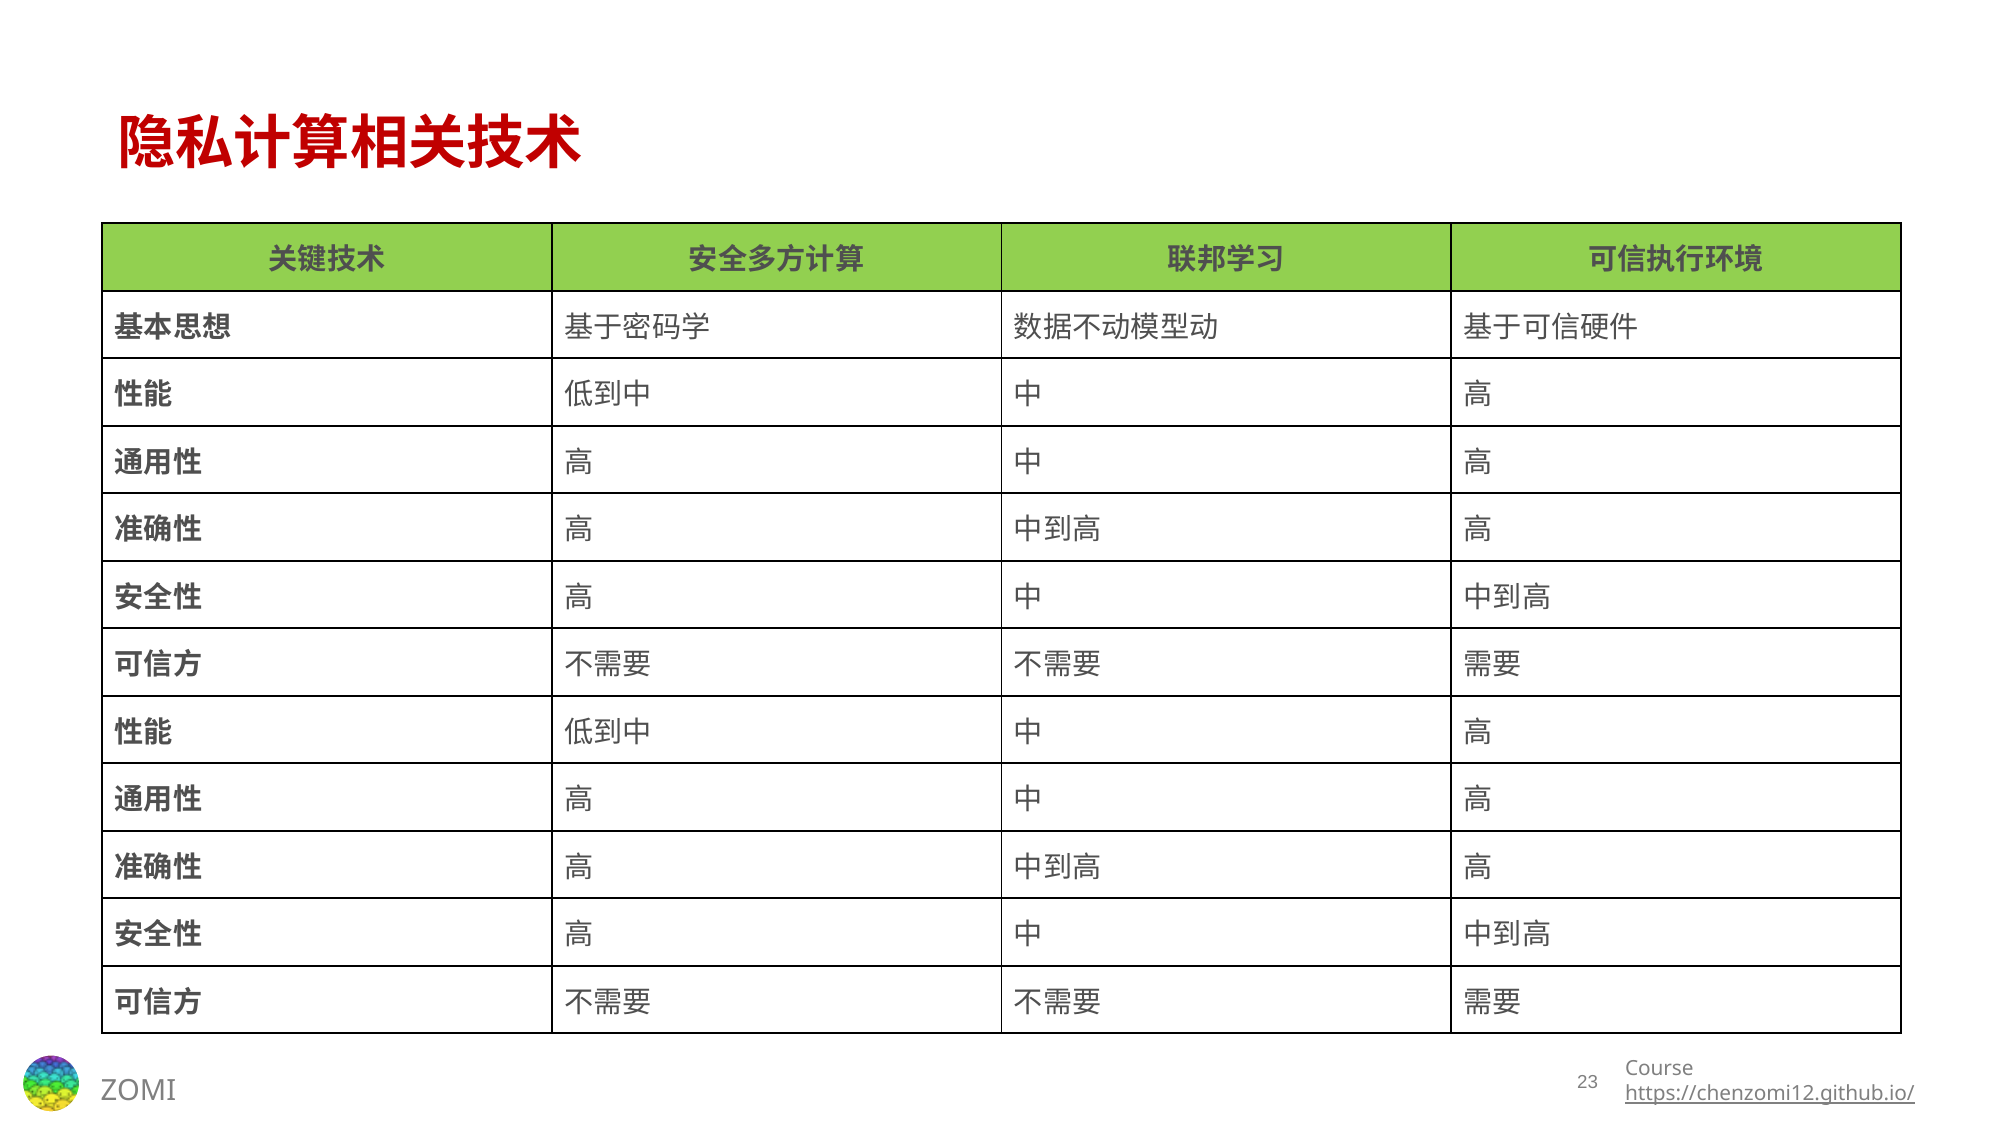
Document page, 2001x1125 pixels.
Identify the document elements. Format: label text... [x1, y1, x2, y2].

table_cell 低到中 [553, 359, 1001, 425]
table_cell 不需要 [553, 629, 1001, 695]
table_cell 通用性 [103, 427, 551, 492]
table_cell 高 [1452, 832, 1900, 897]
table_cell 高 [1452, 697, 1900, 762]
table_cell 不需要 [1002, 967, 1450, 1032]
table_cell 基本思想 [103, 292, 551, 357]
table_cell 高 [553, 562, 1001, 627]
table_cell 可信方 [103, 629, 551, 695]
table_cell 中 [1002, 764, 1450, 830]
table_cell 高 [553, 494, 1001, 560]
table_cell 不需要 [1002, 629, 1450, 695]
table_cell 高 [1452, 494, 1900, 560]
table_cell 中到高 [1002, 494, 1450, 560]
table_cell 准确性 [103, 494, 551, 560]
table_cell 高 [553, 427, 1001, 492]
picture [24, 1056, 78, 1111]
table_cell 高 [553, 832, 1001, 897]
table_cell 安全性 [103, 562, 551, 627]
table_cell 可信方 [103, 967, 551, 1032]
table_cell 准确性 [103, 832, 551, 897]
table_cell 低到中 [553, 697, 1001, 762]
table_cell 中 [1002, 427, 1450, 492]
title 隐私计算相关技术 [102, 91, 1901, 189]
table_cell 中 [1002, 359, 1450, 425]
table_cell 高 [1452, 359, 1900, 425]
table_cell 中 [1002, 562, 1450, 627]
table_cell 高 [1452, 427, 1900, 492]
table_cell 中到高 [1452, 899, 1900, 965]
table_cell 高 [553, 764, 1001, 830]
table_cell 需要 [1452, 967, 1900, 1032]
table_cell 中到高 [1002, 832, 1450, 897]
table_cell 基于密码学 [553, 292, 1001, 357]
table_header 可信执行环境 [1452, 224, 1900, 290]
table_cell 高 [1452, 764, 1900, 830]
table_cell 中到高 [1452, 562, 1900, 627]
table_cell 需要 [1452, 629, 1900, 695]
table_cell 性能 [103, 359, 551, 425]
table_header 安全多方计算 [553, 224, 1001, 290]
table_cell 不需要 [553, 967, 1001, 1032]
table_header 关键技术 [103, 224, 551, 290]
table_cell 中 [1002, 697, 1450, 762]
table_cell 高 [553, 899, 1001, 965]
table_cell 性能 [103, 697, 551, 762]
table_cell 安全性 [103, 899, 551, 965]
table_cell 中 [1002, 899, 1450, 965]
table_cell 通用性 [103, 764, 551, 830]
table_cell 数据不动模型动 [1002, 292, 1450, 357]
table_cell 基于可信硬件 [1452, 292, 1900, 357]
table_header 联邦学习 [1002, 224, 1450, 290]
